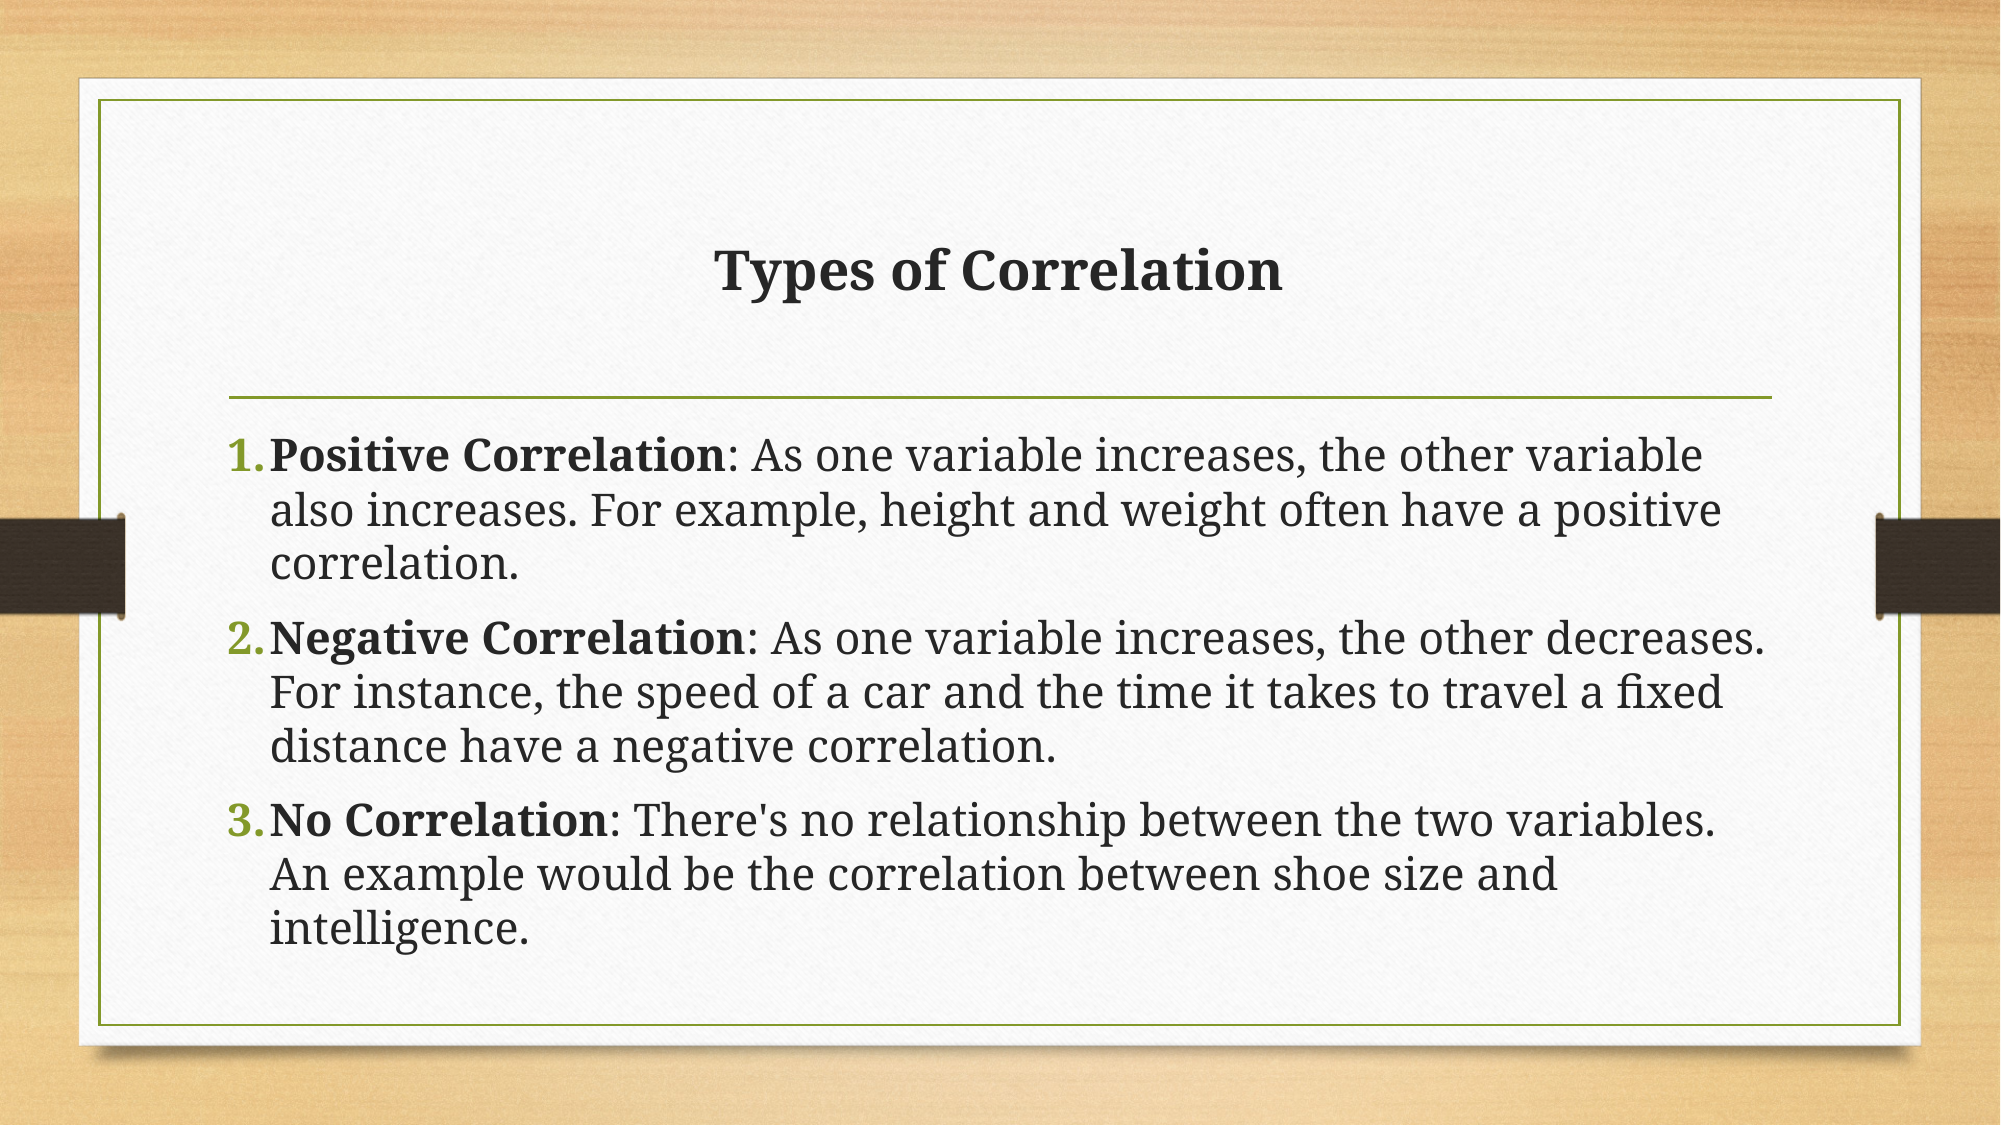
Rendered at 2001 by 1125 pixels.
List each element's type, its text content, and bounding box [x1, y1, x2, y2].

list Positive Correlation: As one variable increases, the other variable also increases. For example, height and weight often have a positive correlation. Negative Correlation: As one variable increases, the other decreases. For instance, the speed of a car and the time it takes to travel a fixed distance have a negative correlation. No Correlation: There's no relationship between the two variables. An example would be the correlation between shoe size and intelligence. [212, 419, 1788, 964]
title Types of Correlation [212, 161, 1788, 375]
picture [0, 0, 2001, 1125]
